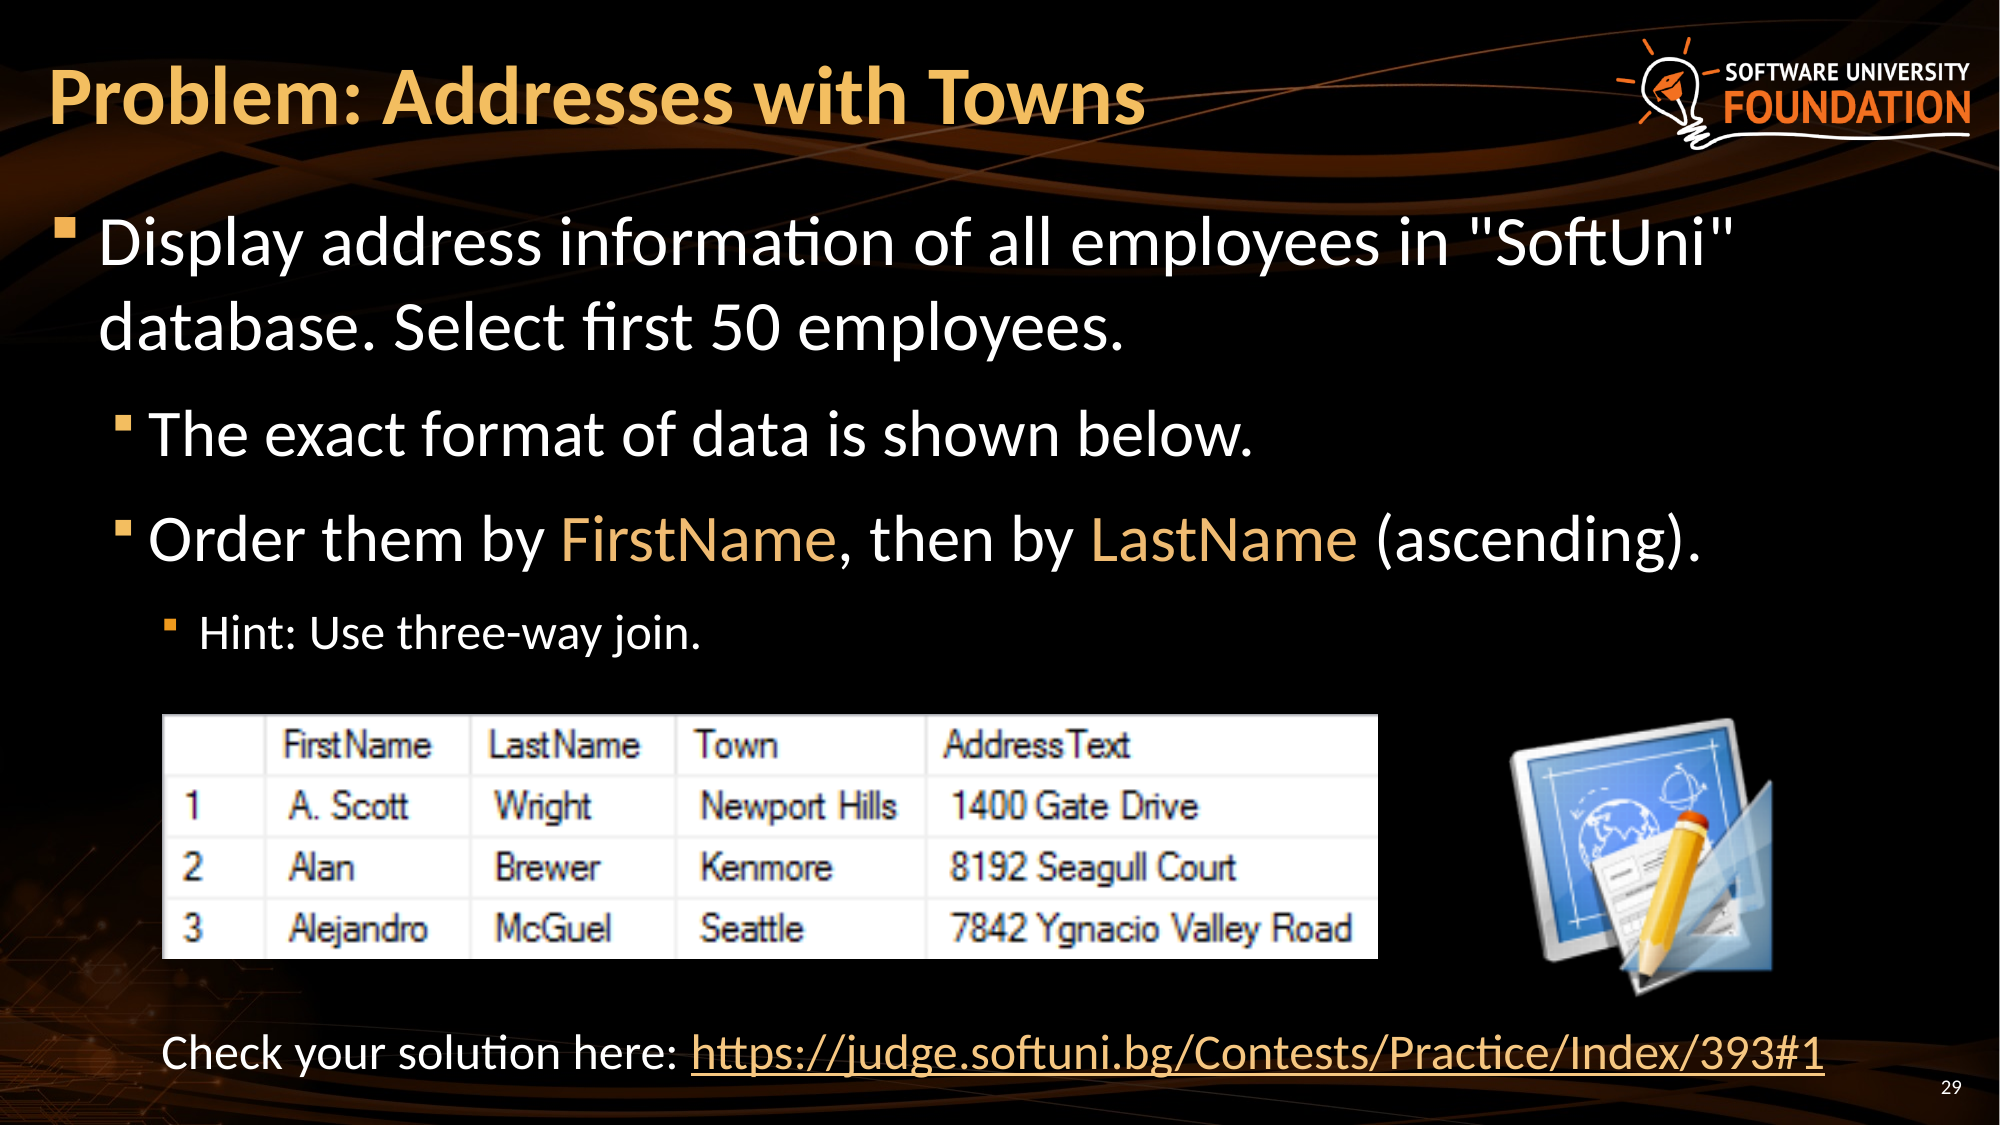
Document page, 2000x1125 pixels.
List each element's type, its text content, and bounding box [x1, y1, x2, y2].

list Display address information of all employees in "SoftUni" database. Select first 50 employees. The exact format of data is shown below. Order them by FirstName, then by LastName (ascending). Hint: Use three-way join. [31, 188, 1968, 1103]
title Problem: Addresses with Towns [30, 6, 1602, 189]
slide_number 29 [1897, 1070, 1968, 1103]
picture [0, 0, 2000, 1125]
text_box Check your solution here: https://judge.softuni.bg/Contests/Practice/Index/393#1 [124, 1011, 1863, 1087]
